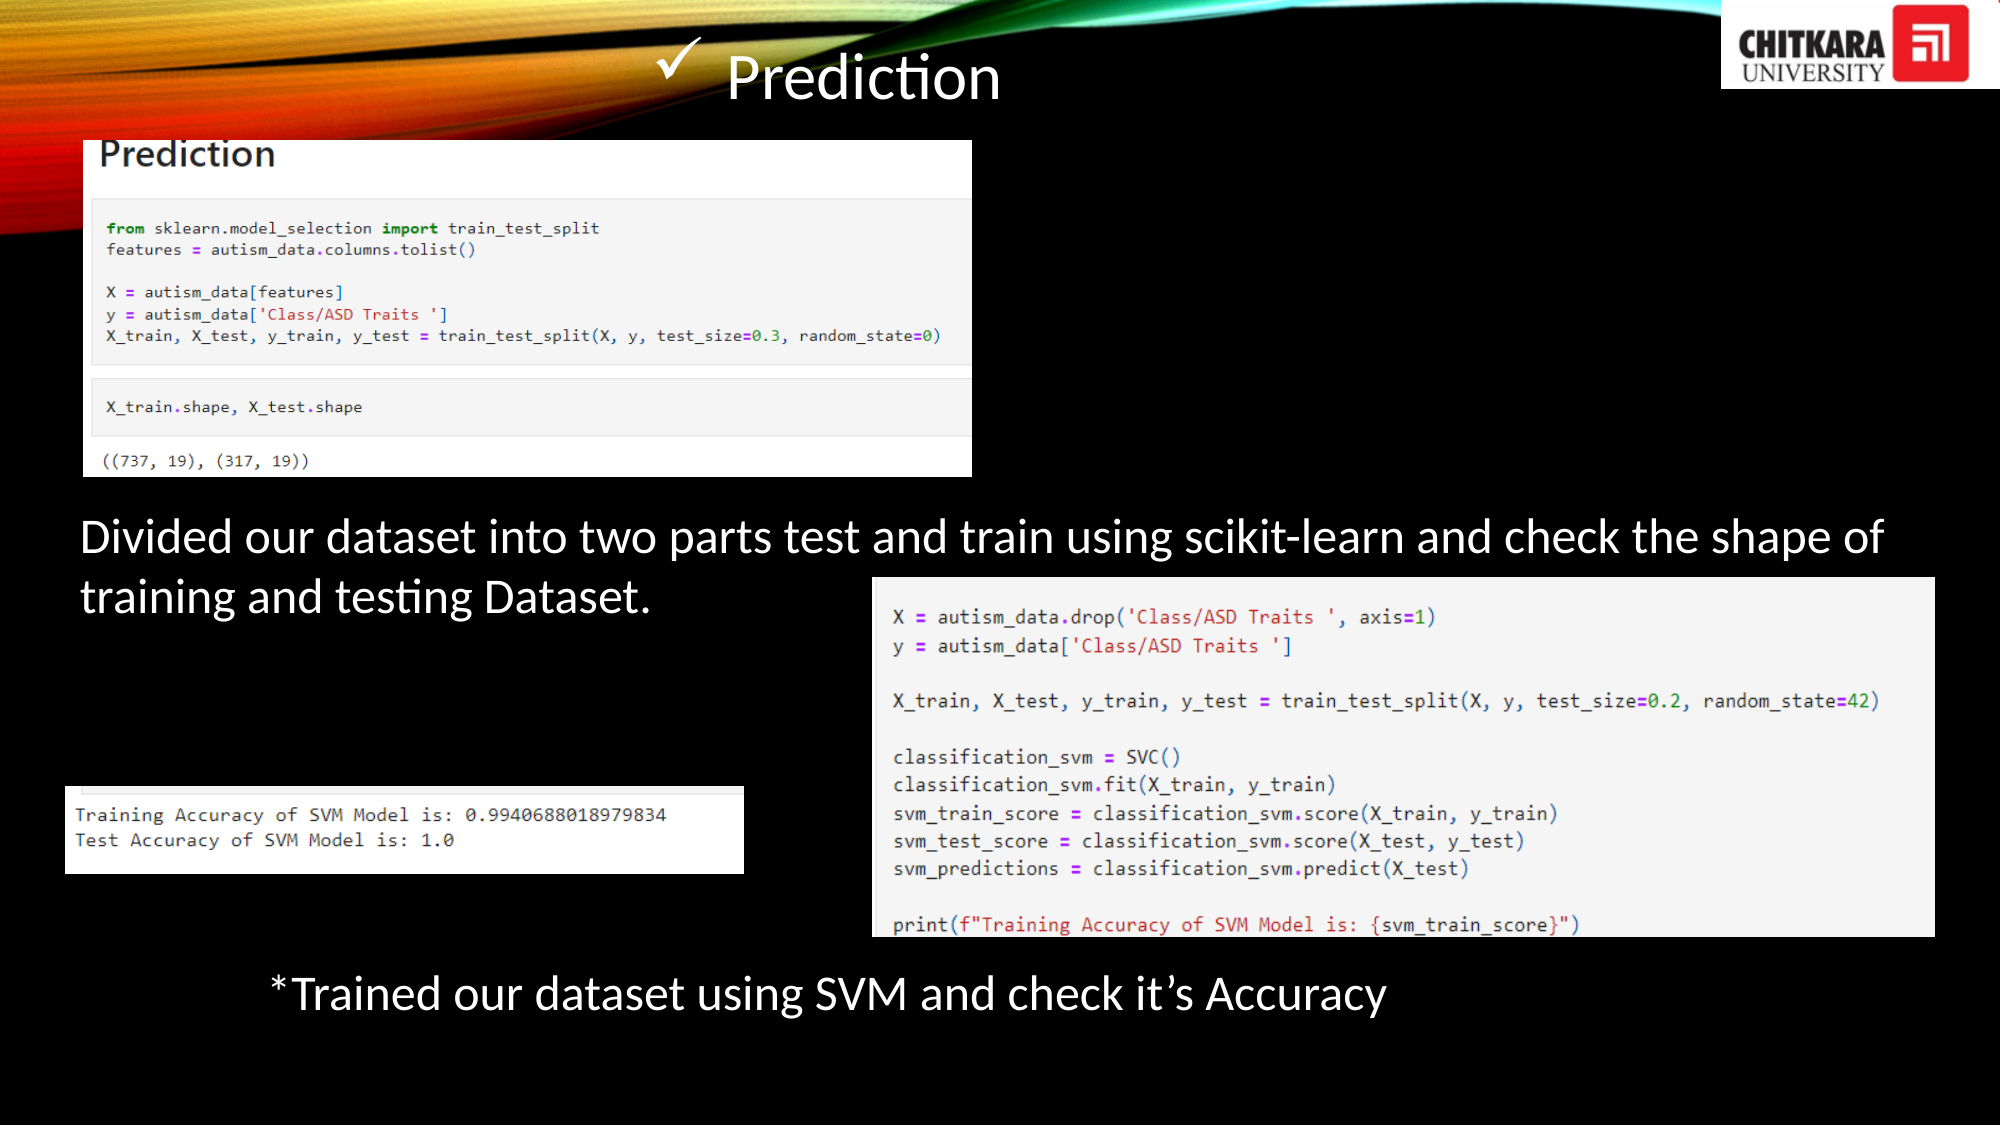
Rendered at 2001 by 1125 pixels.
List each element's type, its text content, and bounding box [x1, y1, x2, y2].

text_box *Trained our dataset using SVM and check it’s Accuracy [251, 952, 1403, 1028]
picture [64, 786, 745, 875]
picture [871, 577, 1936, 938]
picture [0, 0, 2000, 477]
text_box Prediction [636, 25, 1018, 121]
text_box Divided our dataset into two parts test and train using scikit-learn and check the shape of training and testing Dataset. [65, 496, 1952, 631]
